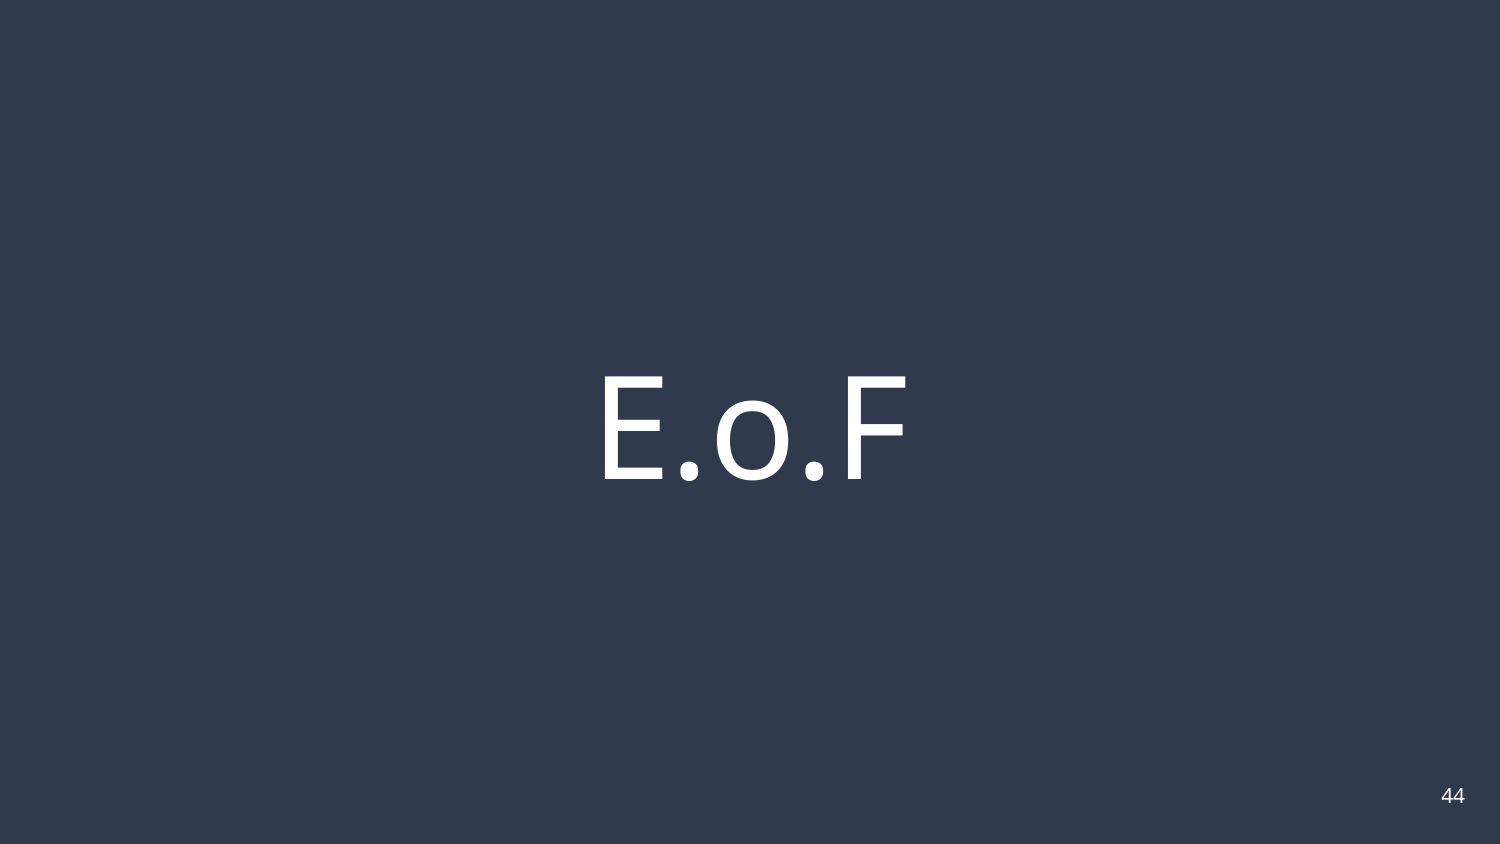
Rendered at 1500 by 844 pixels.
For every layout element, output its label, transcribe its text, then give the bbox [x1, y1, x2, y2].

slide_number 44 [1389, 764, 1480, 830]
title E.o.F [312, 319, 1188, 524]
